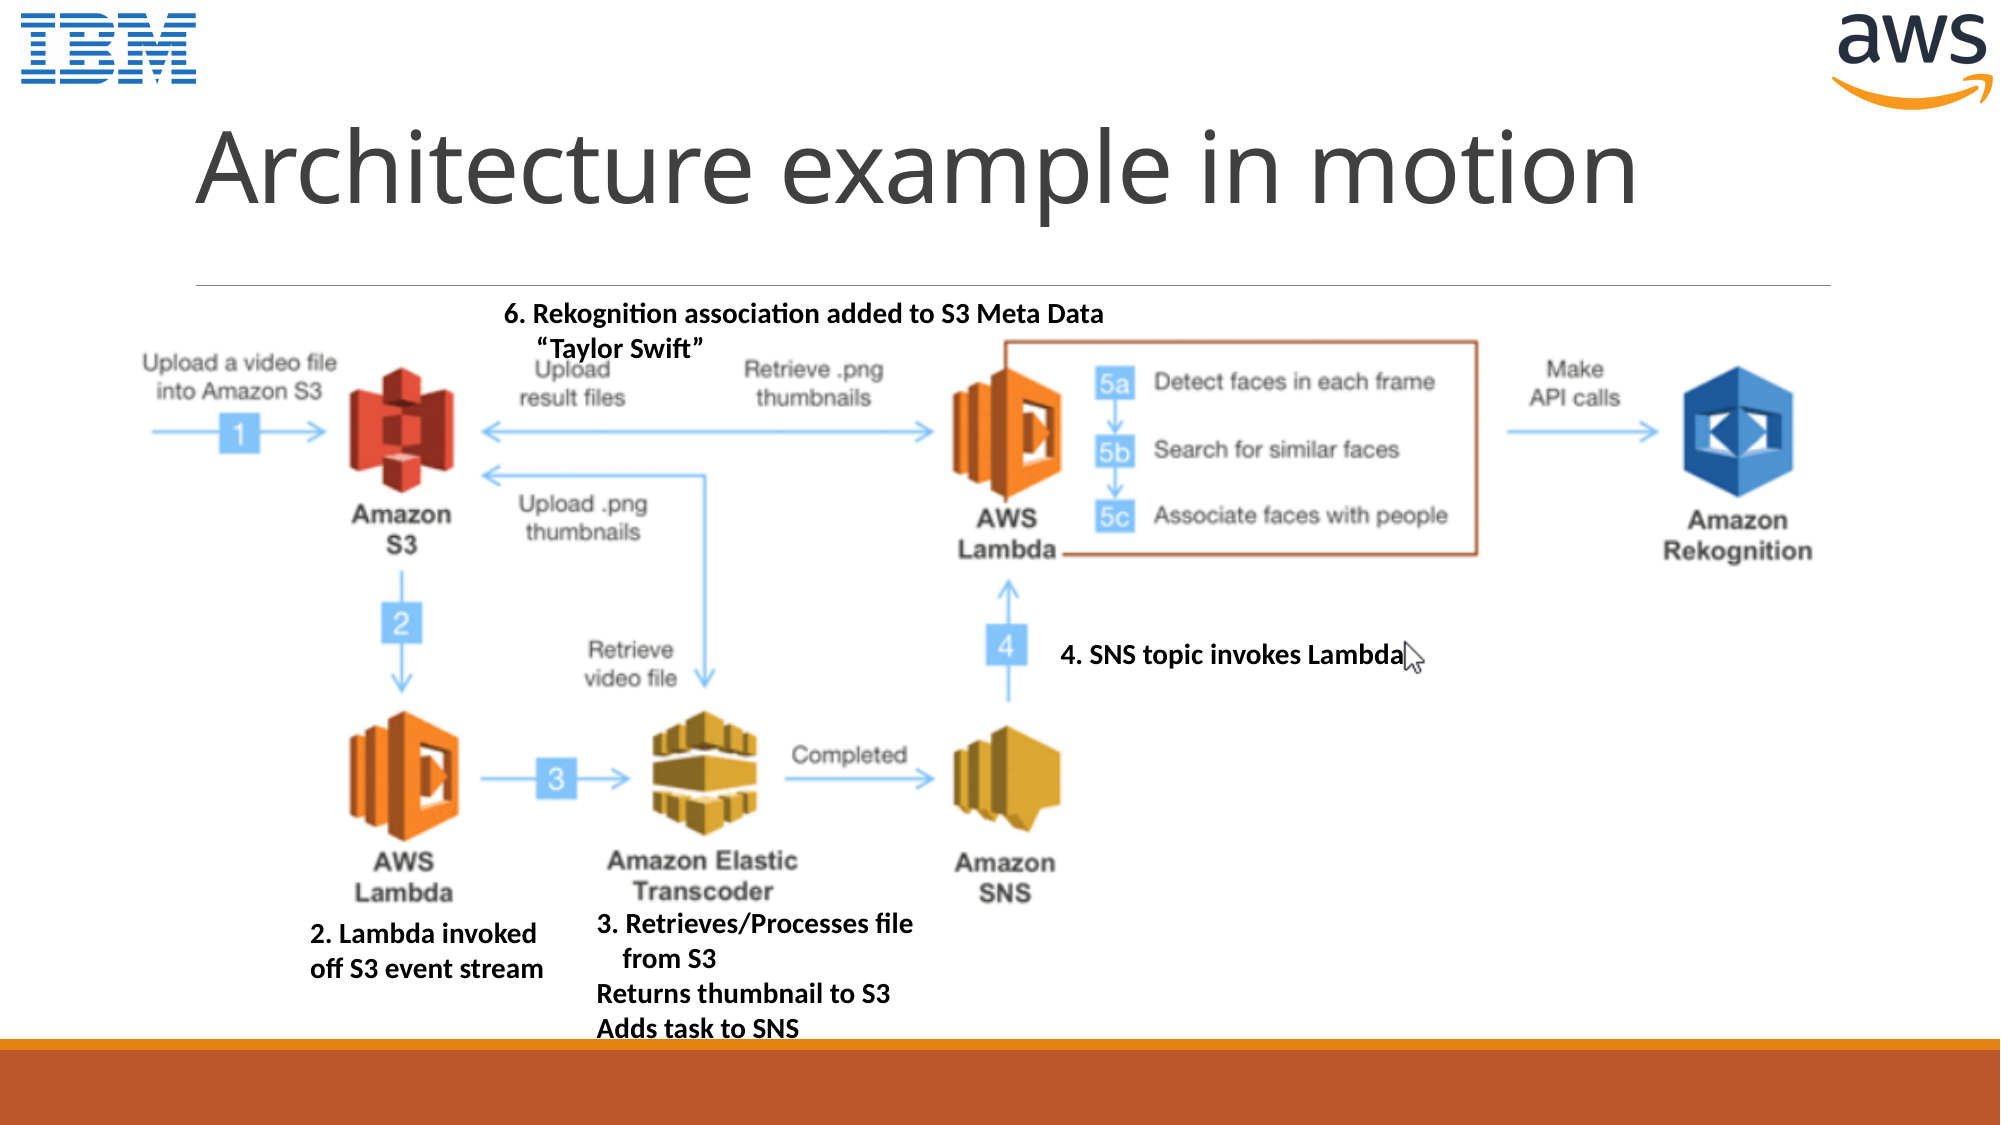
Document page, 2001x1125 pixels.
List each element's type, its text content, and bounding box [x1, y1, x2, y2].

text_box 6. Rekognition association added to S3 Meta Data “Taylor Swift” [489, 286, 1120, 325]
title Architecture example in motion [180, 47, 1830, 232]
picture [21, 0, 197, 99]
picture [124, 329, 1831, 926]
text_box 2. Lambda invoked off S3 event stream [295, 936, 560, 993]
text_box 3. Retrieves/Processes file from S3 Returns thumbnail to S3 Adds task to SNS [581, 936, 930, 1052]
picture [1825, 3, 2000, 113]
